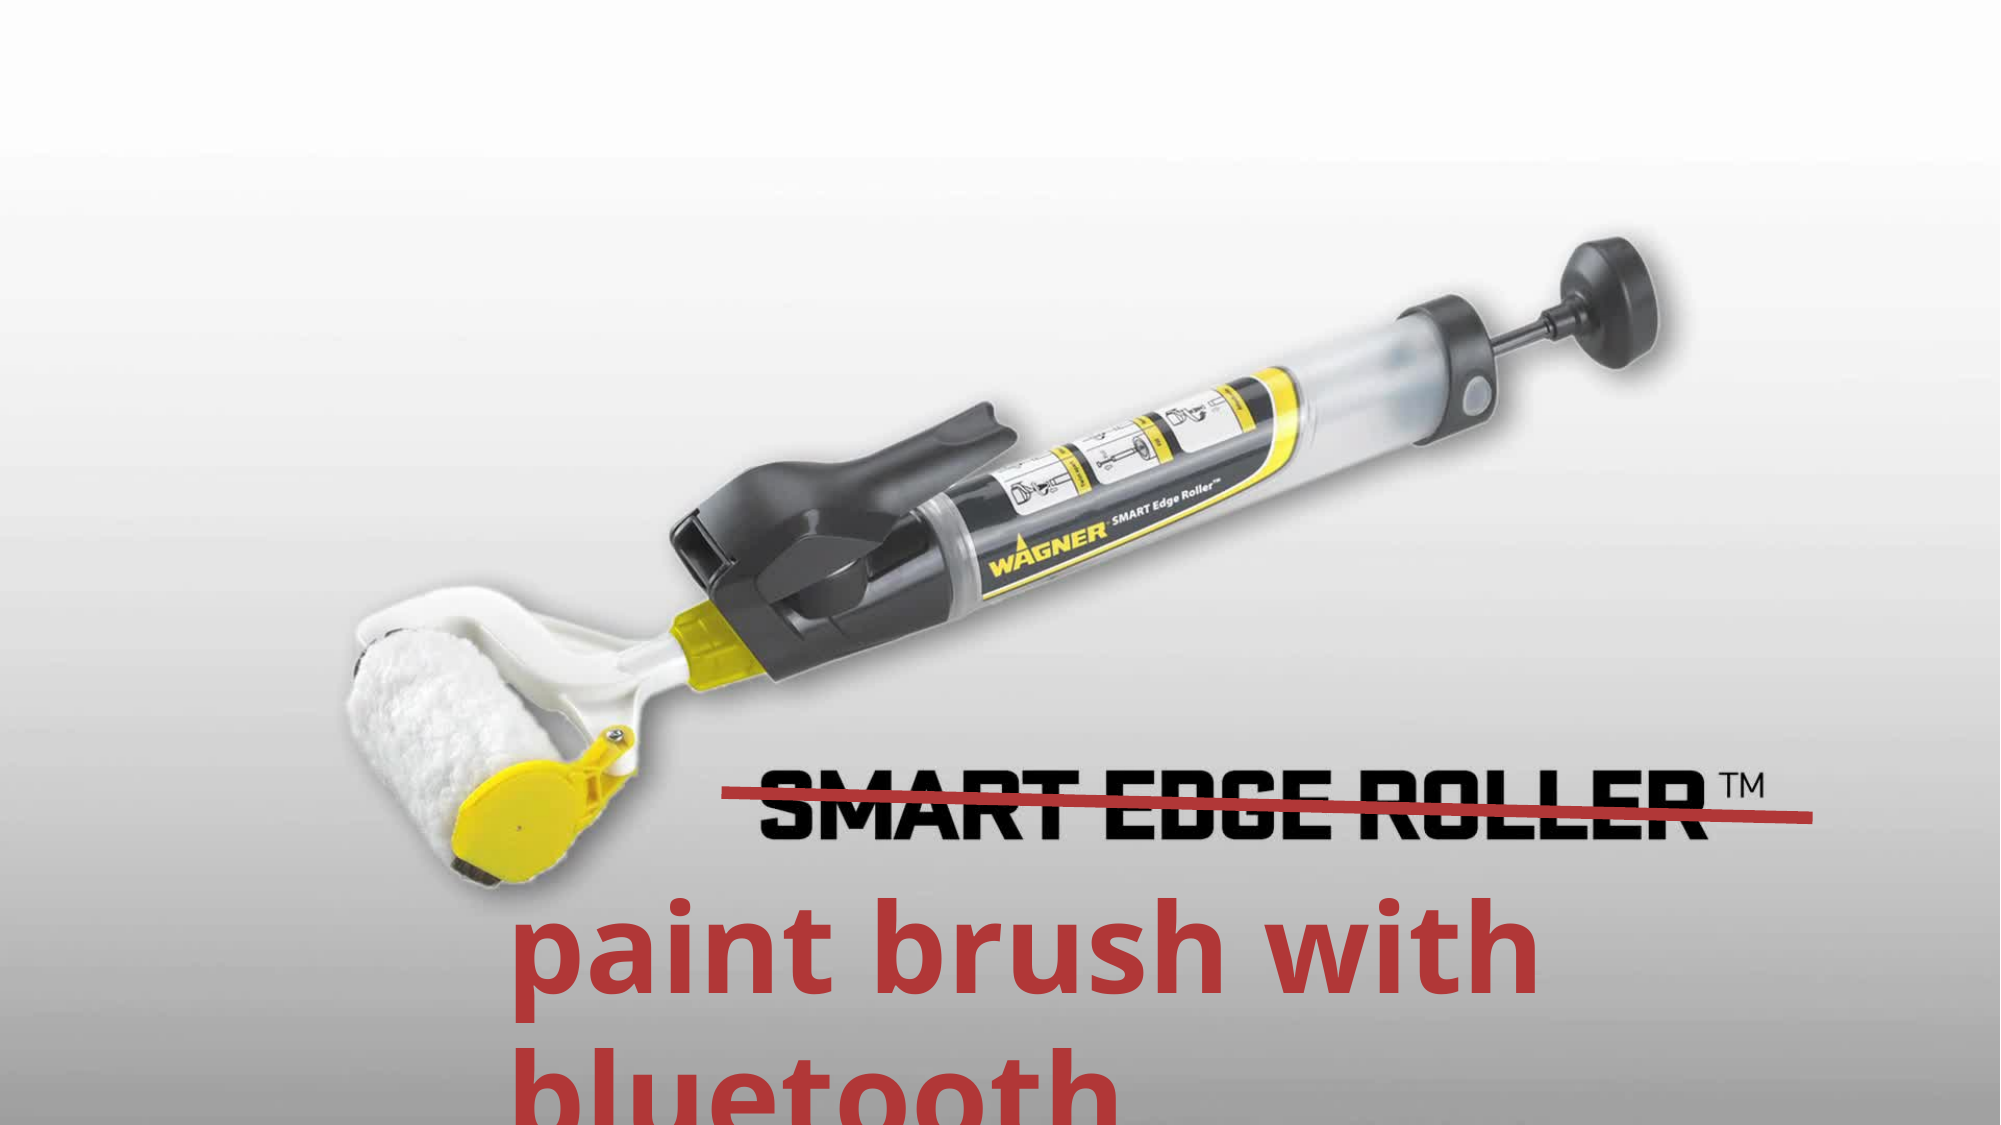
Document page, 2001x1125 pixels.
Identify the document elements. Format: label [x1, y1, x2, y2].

text_box [721, 792, 1813, 818]
picture [0, 0, 2000, 1125]
